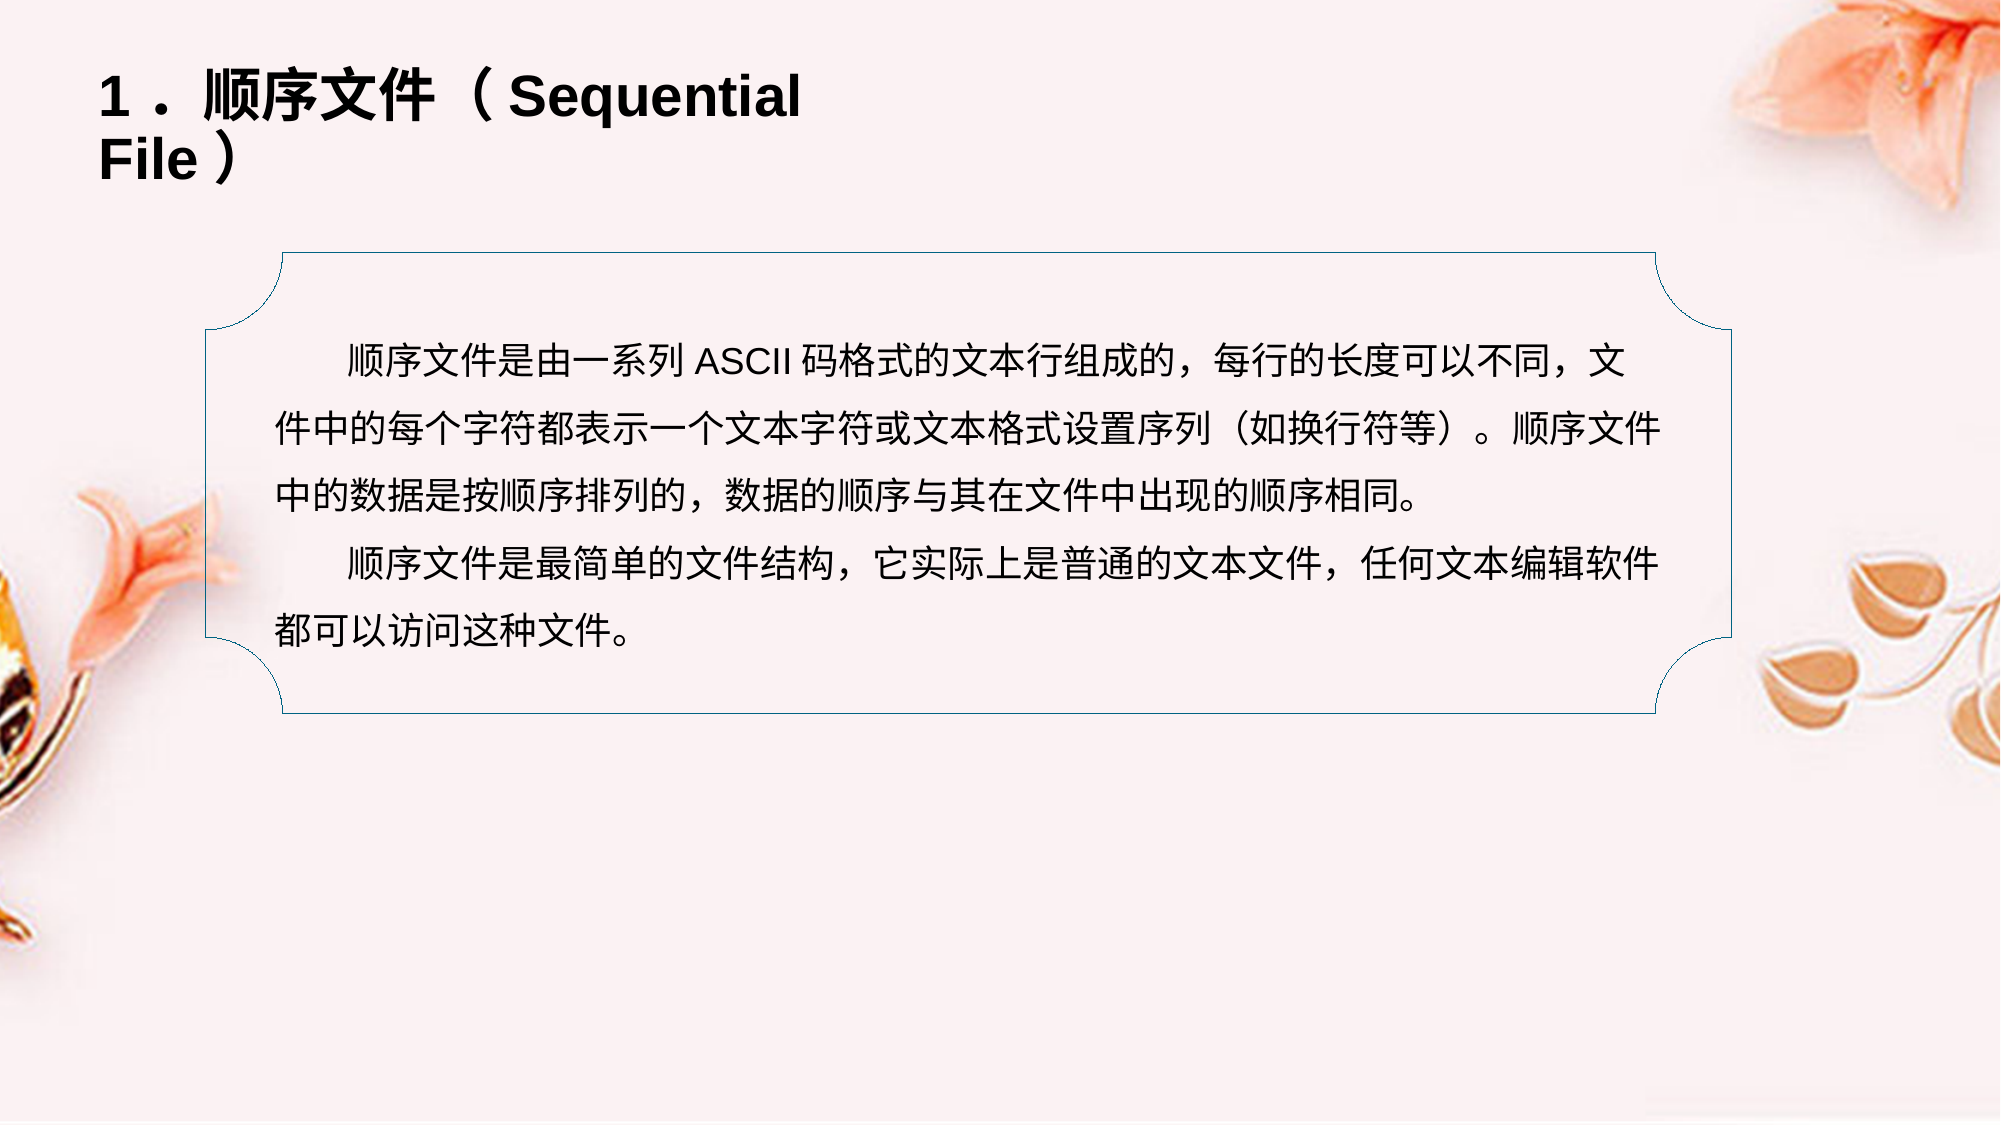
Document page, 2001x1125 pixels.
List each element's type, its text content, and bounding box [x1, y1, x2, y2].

text_box 1．顺序文件（Sequential File） [83, 58, 991, 136]
picture [0, 0, 2001, 1125]
text_box 顺序文件是由一系列ASCII码格式的文本行组成的，每行的长度可以不同，文件中的每个字符都表示一个文本字符或文本格式设置序列（如换行符等）。顺序文件中的数据是按顺序排列的，数据的顺序与其在文件中出现的顺序相同。 顺序文件是最简单的文件结构，它实际上是普通的文本文件，任何文本编辑软件都可以访问这种文件。 [205, 252, 1732, 714]
